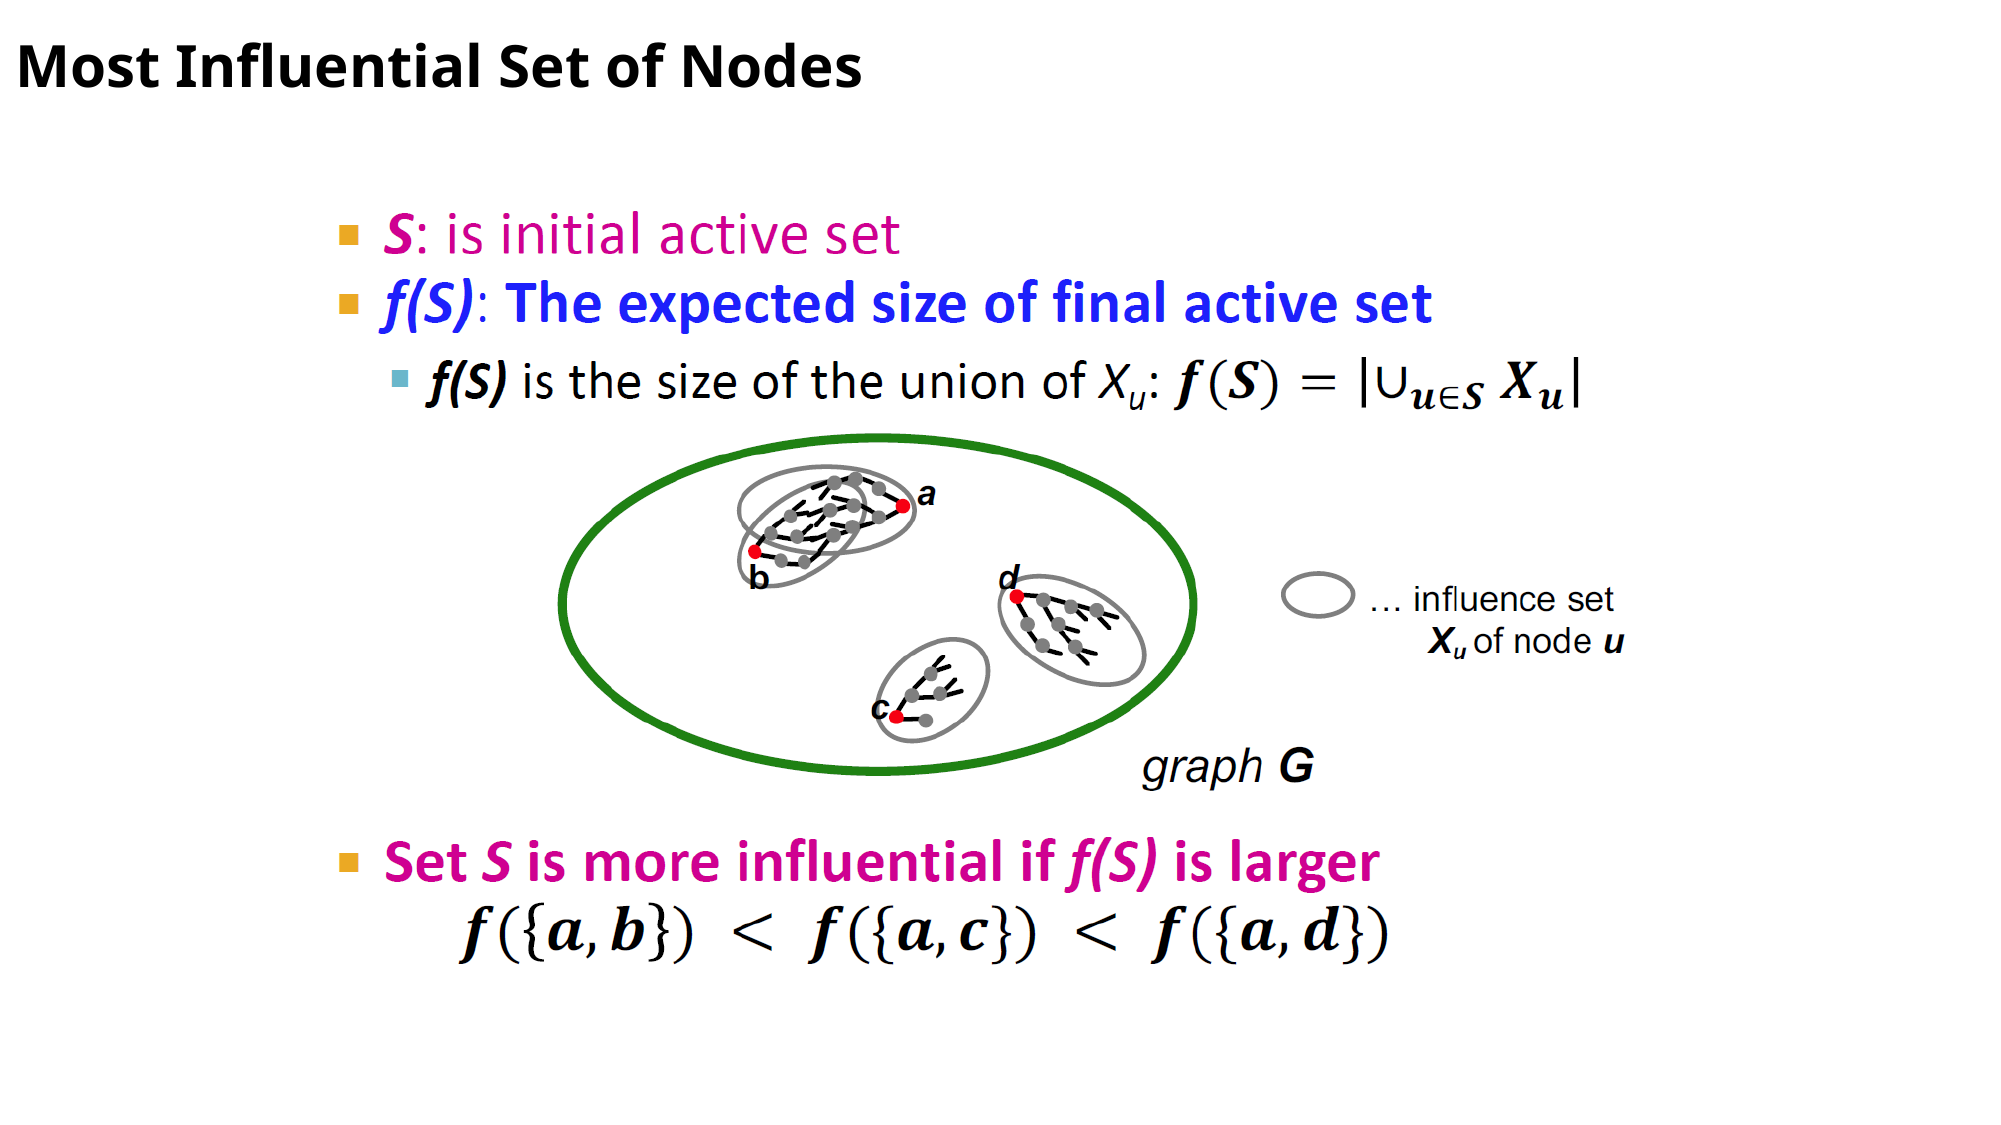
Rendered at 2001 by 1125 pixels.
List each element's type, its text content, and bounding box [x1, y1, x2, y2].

title Most Influential Set of Nodes [0, 0, 2000, 138]
picture [287, 187, 1650, 991]
